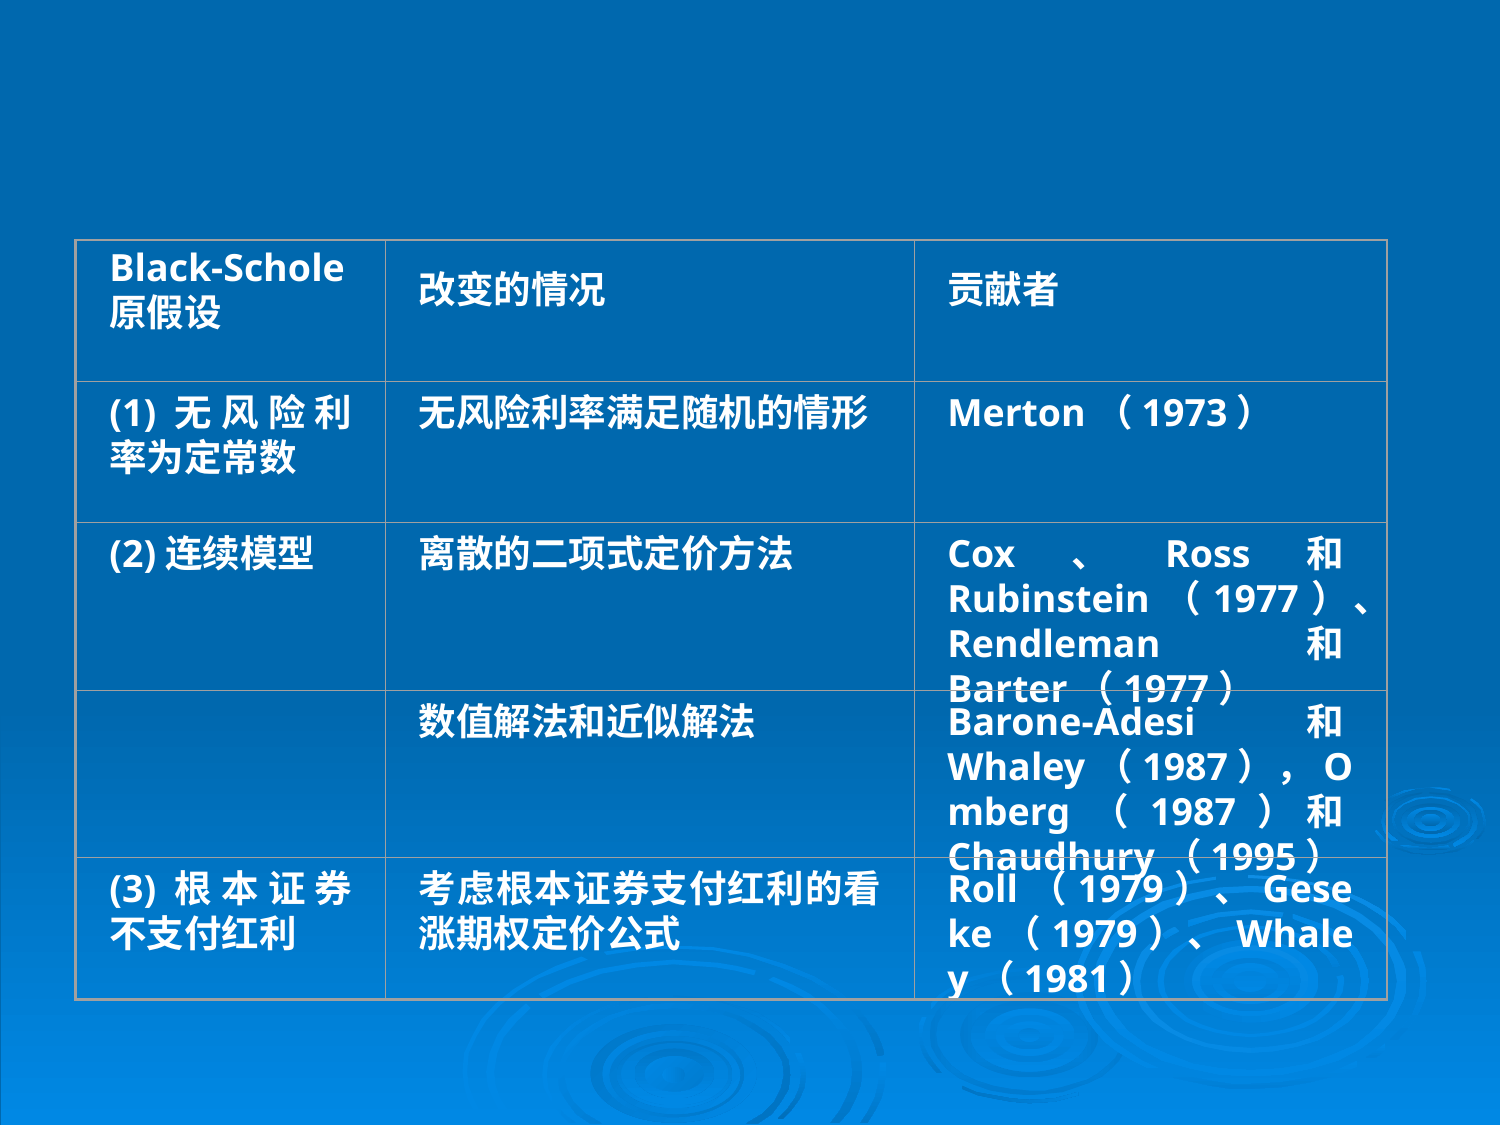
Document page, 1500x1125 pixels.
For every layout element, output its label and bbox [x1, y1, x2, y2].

text_box [914, 690, 1387, 857]
text_box [914, 240, 1387, 381]
text_box [385, 857, 912, 1000]
text_box [76, 522, 384, 688]
text_box [76, 690, 383, 856]
text_box [385, 522, 912, 688]
text_box [76, 857, 384, 1000]
text_box [76, 240, 384, 380]
text_box [385, 240, 912, 380]
text_box [385, 690, 911, 856]
text_box [385, 381, 912, 521]
text_box [914, 857, 1387, 1000]
text_box [914, 522, 1387, 690]
text_box [914, 381, 1387, 522]
text_box [76, 381, 384, 521]
